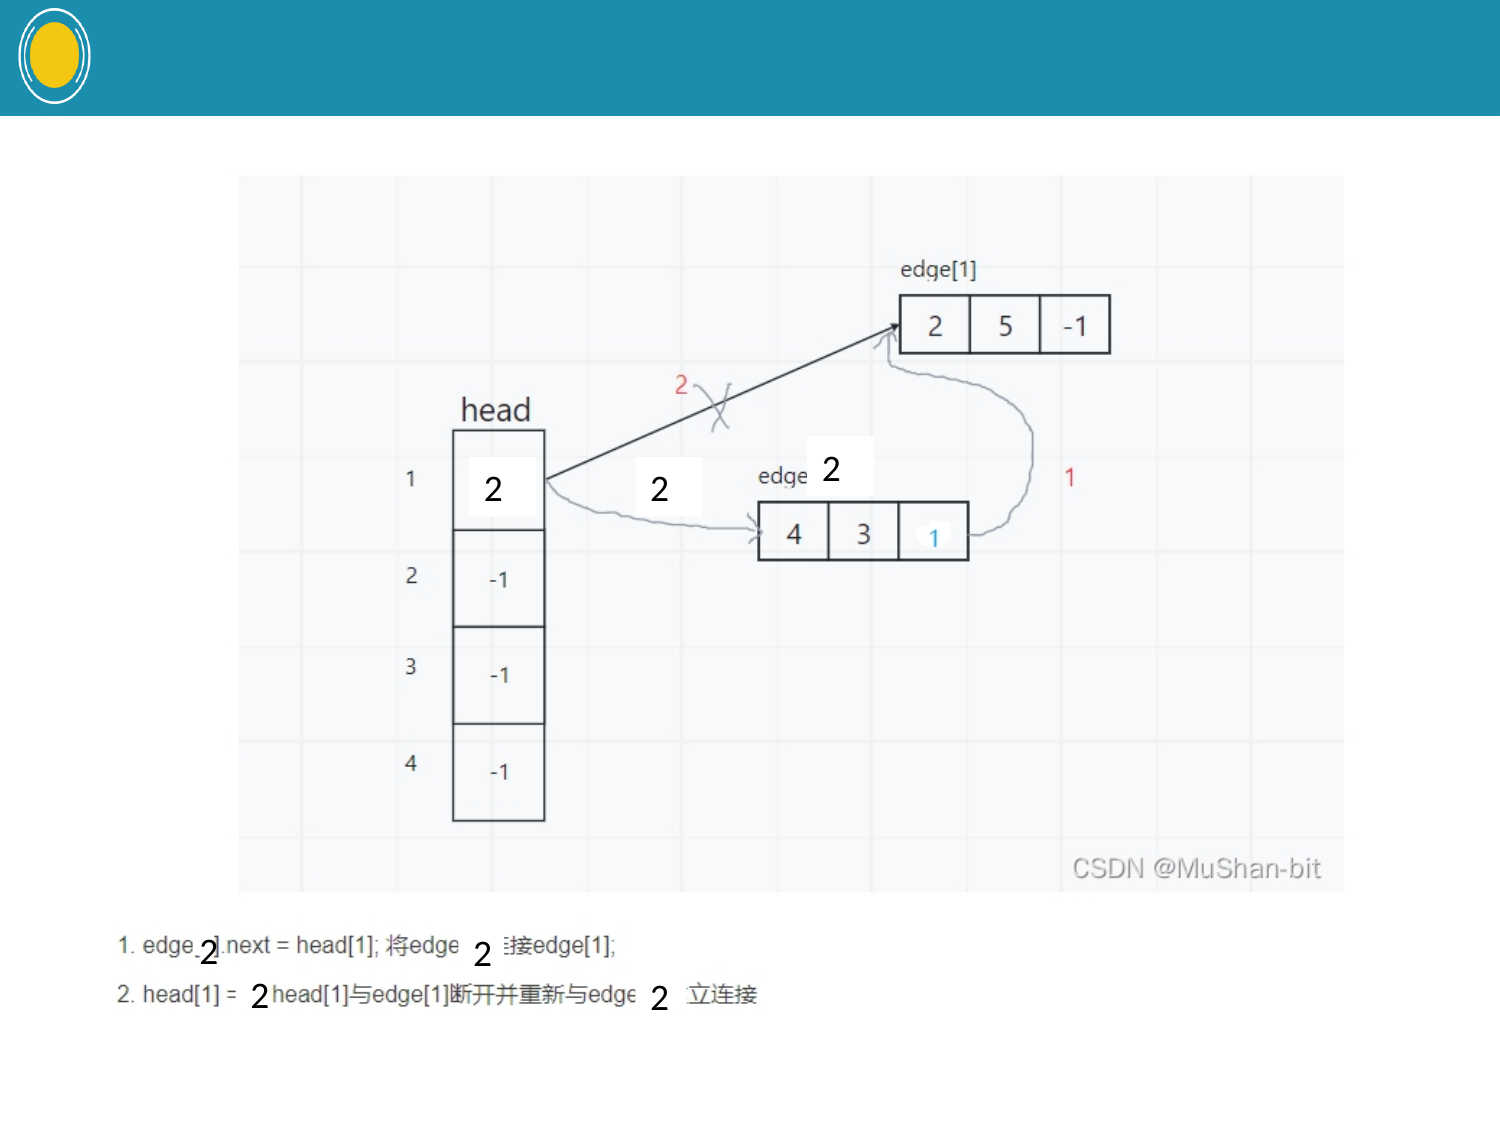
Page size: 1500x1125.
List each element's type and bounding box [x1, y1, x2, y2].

picture [0, 0, 1500, 1125]
list [116, 157, 1383, 1014]
